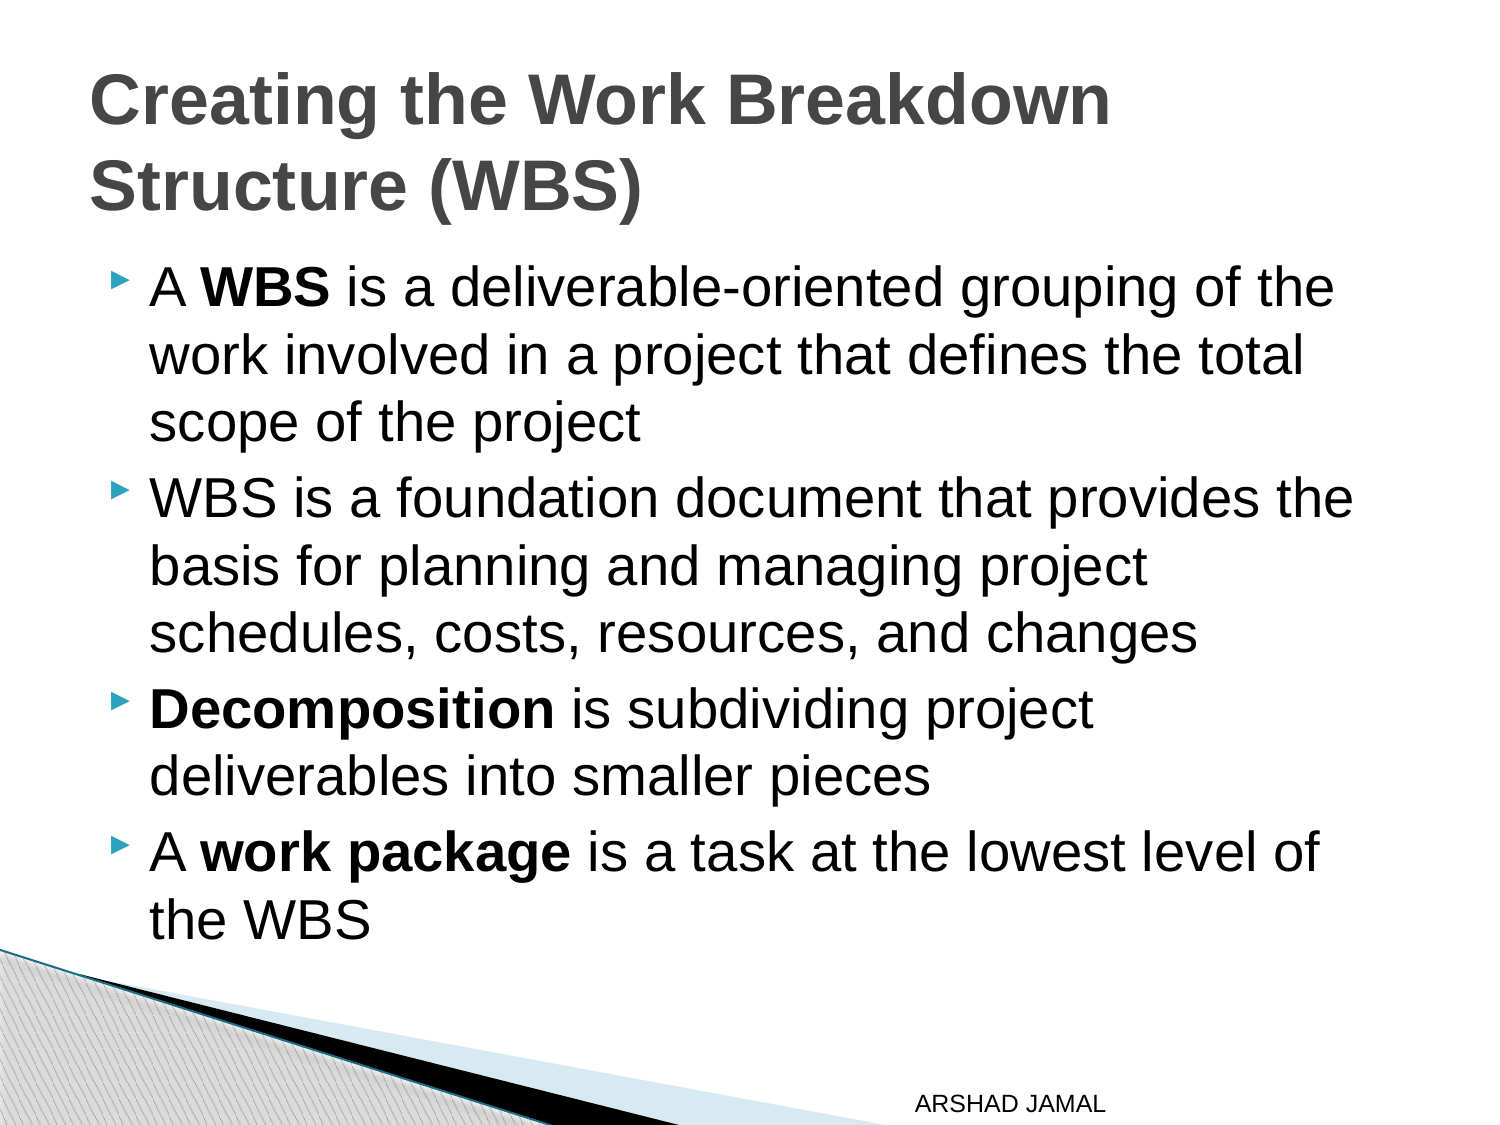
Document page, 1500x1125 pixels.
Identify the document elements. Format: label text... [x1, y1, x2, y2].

list A WBS is a deliverable-oriented grouping of the work involved in a project that defines the total scope of the project WBS is a foundation document that provides the basis for planning and managing project schedules, costs, resources, and changes Decomposition is subdividing project deliverables into smaller pieces A work package is a task at the lowest level of the WBS [75, 242, 1425, 986]
title Creating the Work Breakdown Structure (WBS) [75, 45, 1425, 233]
